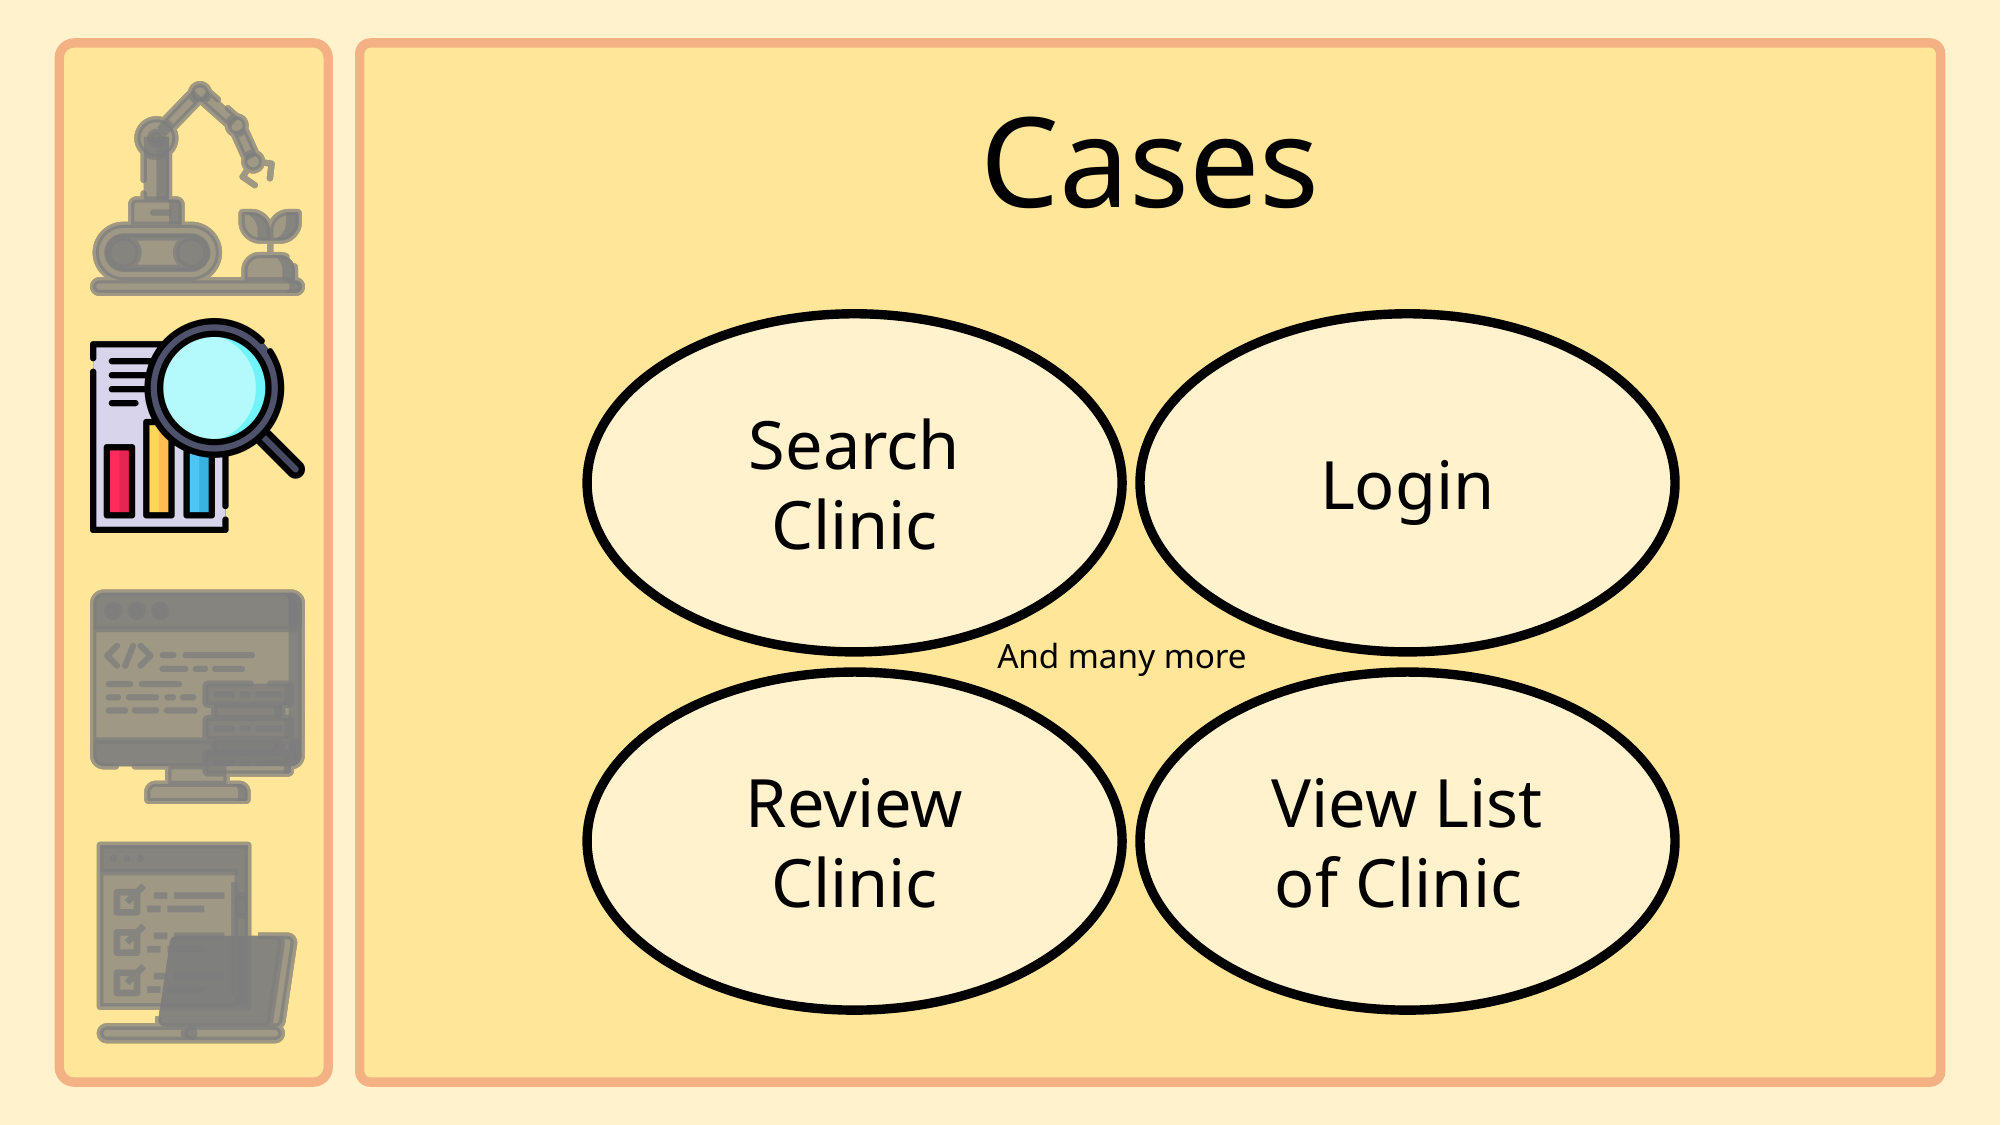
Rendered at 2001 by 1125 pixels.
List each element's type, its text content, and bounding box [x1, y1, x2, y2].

text_box Review Clinic [586, 671, 1124, 1012]
text_box Search Clinic [586, 312, 1124, 653]
picture [90, 81, 305, 296]
text_box And many more [945, 628, 1299, 683]
text_box Login [1138, 312, 1677, 653]
text_box [58, 41, 330, 1084]
text_box Cases [416, 75, 1884, 240]
text_box View List of Clinic [1138, 671, 1677, 1012]
text_box [358, 41, 1942, 1084]
picture [90, 318, 305, 533]
picture [90, 589, 305, 804]
picture [90, 835, 305, 1050]
